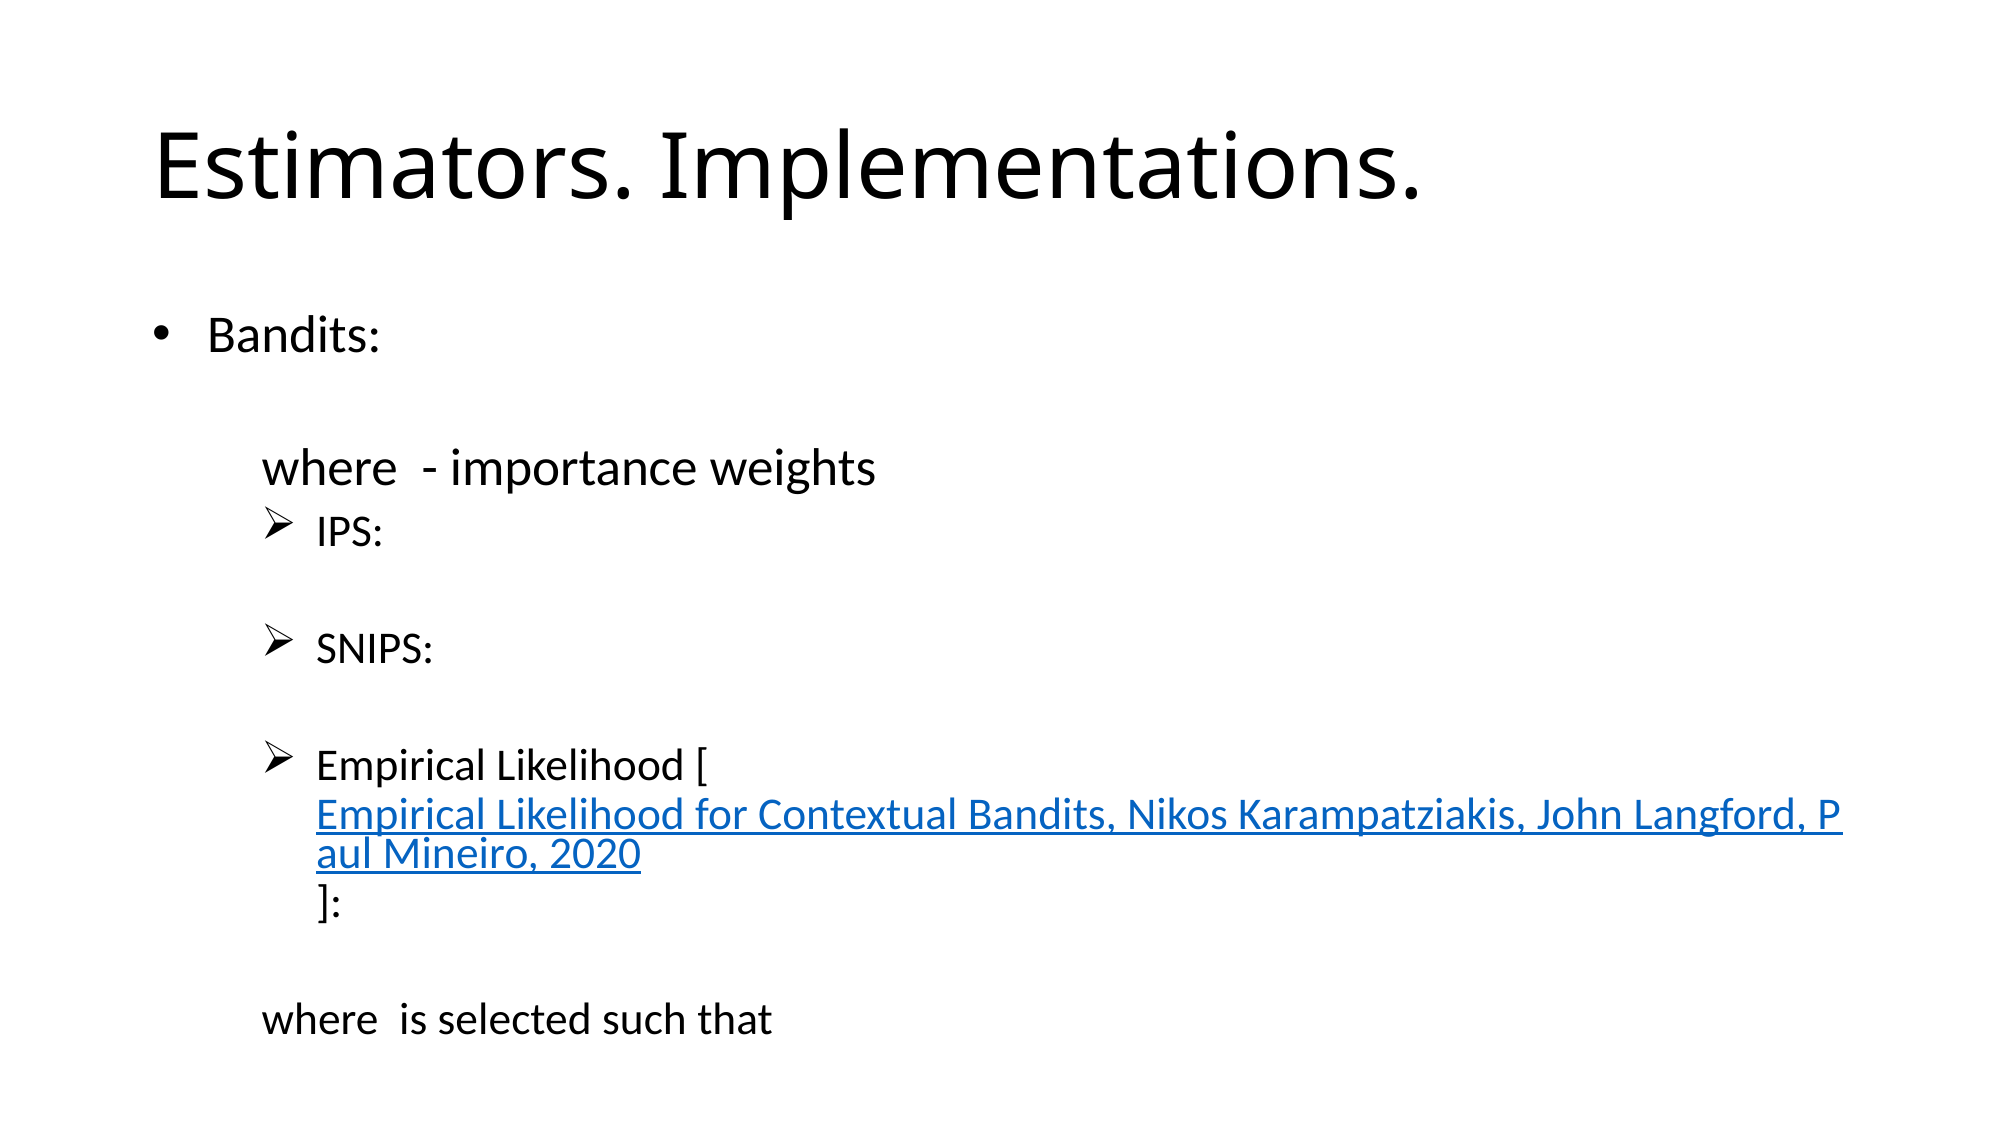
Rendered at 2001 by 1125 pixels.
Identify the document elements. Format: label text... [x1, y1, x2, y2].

title Estimators. Implementations. [137, 59, 1863, 278]
